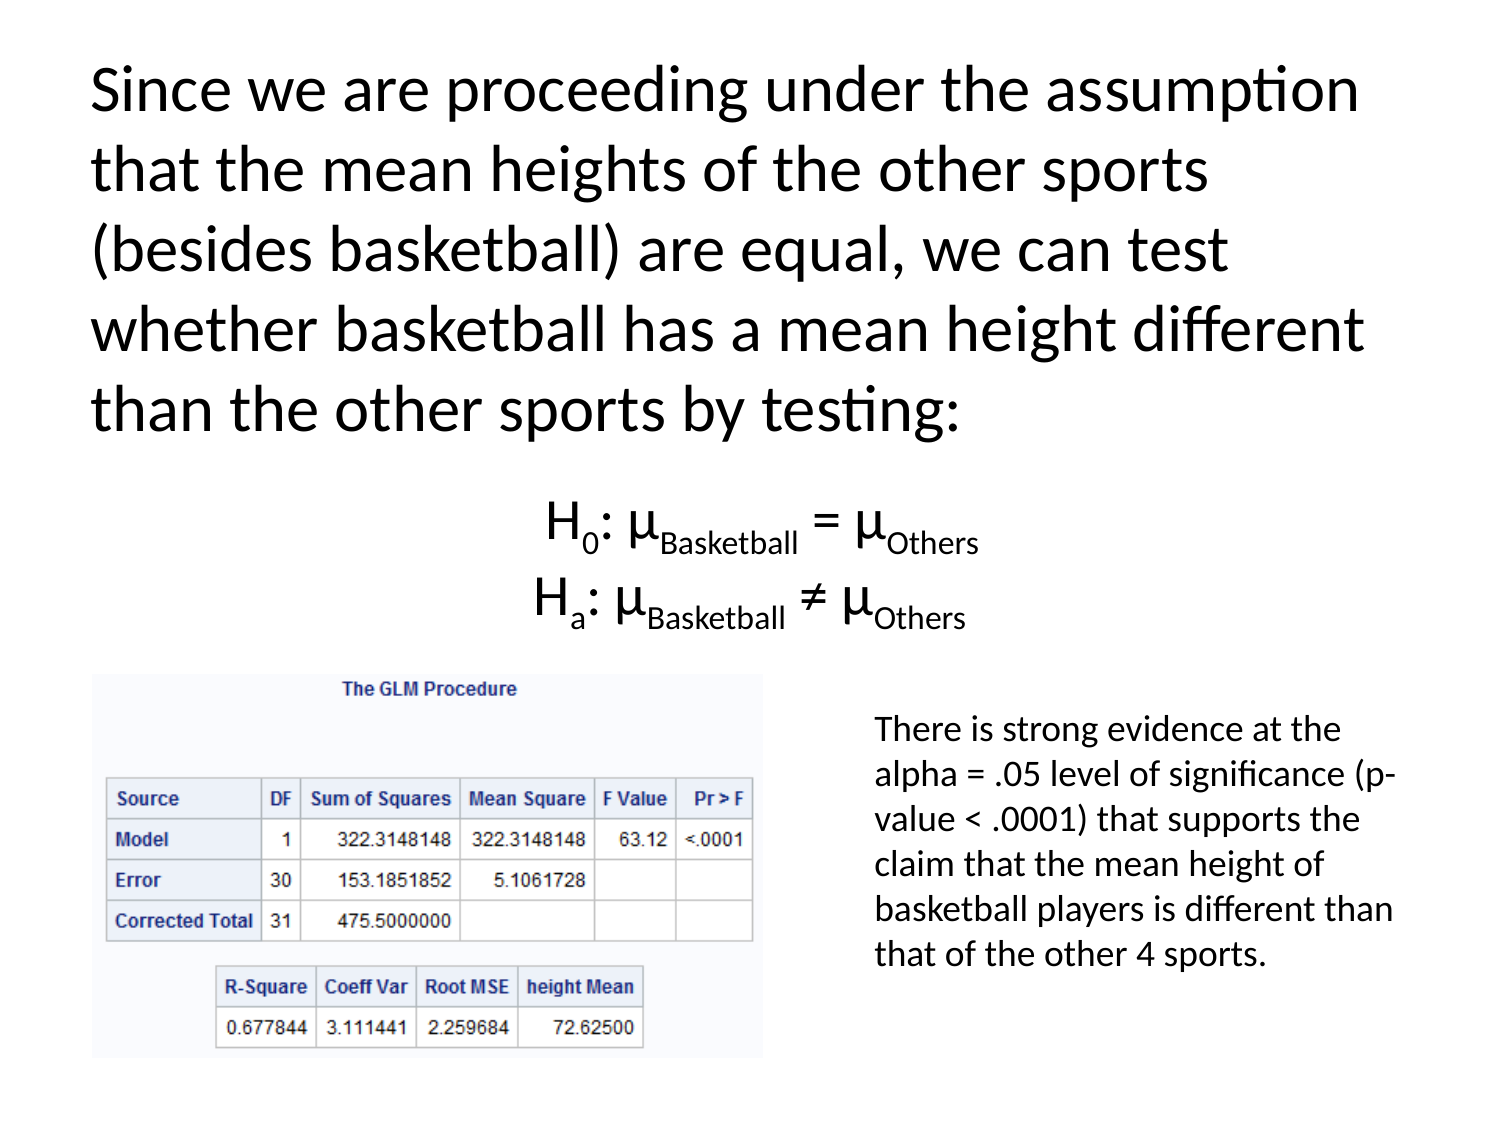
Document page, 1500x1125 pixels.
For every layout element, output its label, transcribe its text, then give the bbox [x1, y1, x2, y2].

text_box There is strong evidence at the alpha = .05 level of significance (p-value < .0001) that supports the claim that the mean height of basketball players is different than that of the other 4 sports. [859, 696, 1423, 981]
picture [91, 674, 763, 1058]
text_box H0: µBasketball = µOthers [212, 474, 1313, 549]
text_box Ha: µBasketball ≠ µOthers [187, 549, 1313, 644]
list Since we are proceeding under the assumption that the mean heights of the other sports (besides basketball) are equal, we can test whether basketball has a mean height different than the other sports by testing: [75, 37, 1425, 475]
